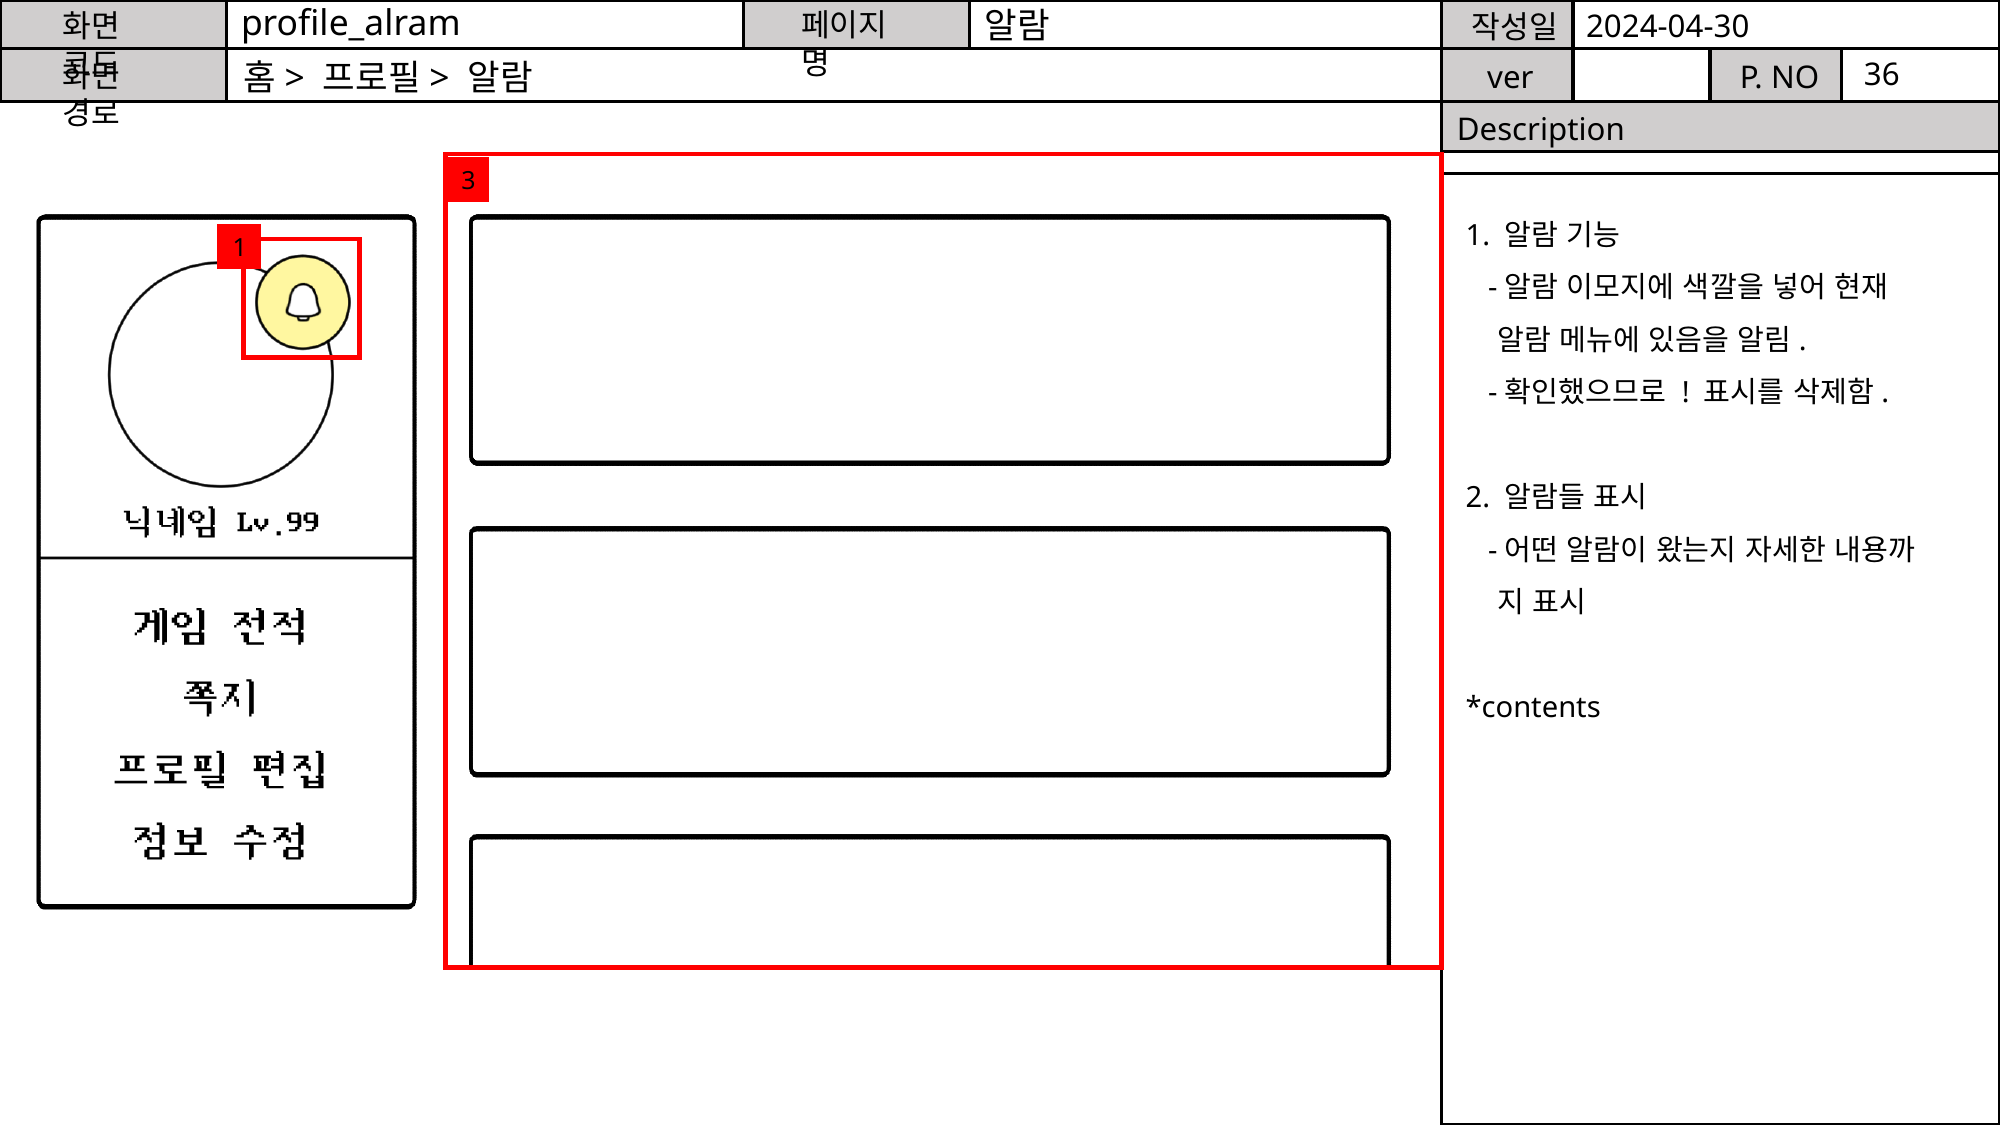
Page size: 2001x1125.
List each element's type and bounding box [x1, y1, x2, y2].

text_box [0, 0, 2000, 1125]
